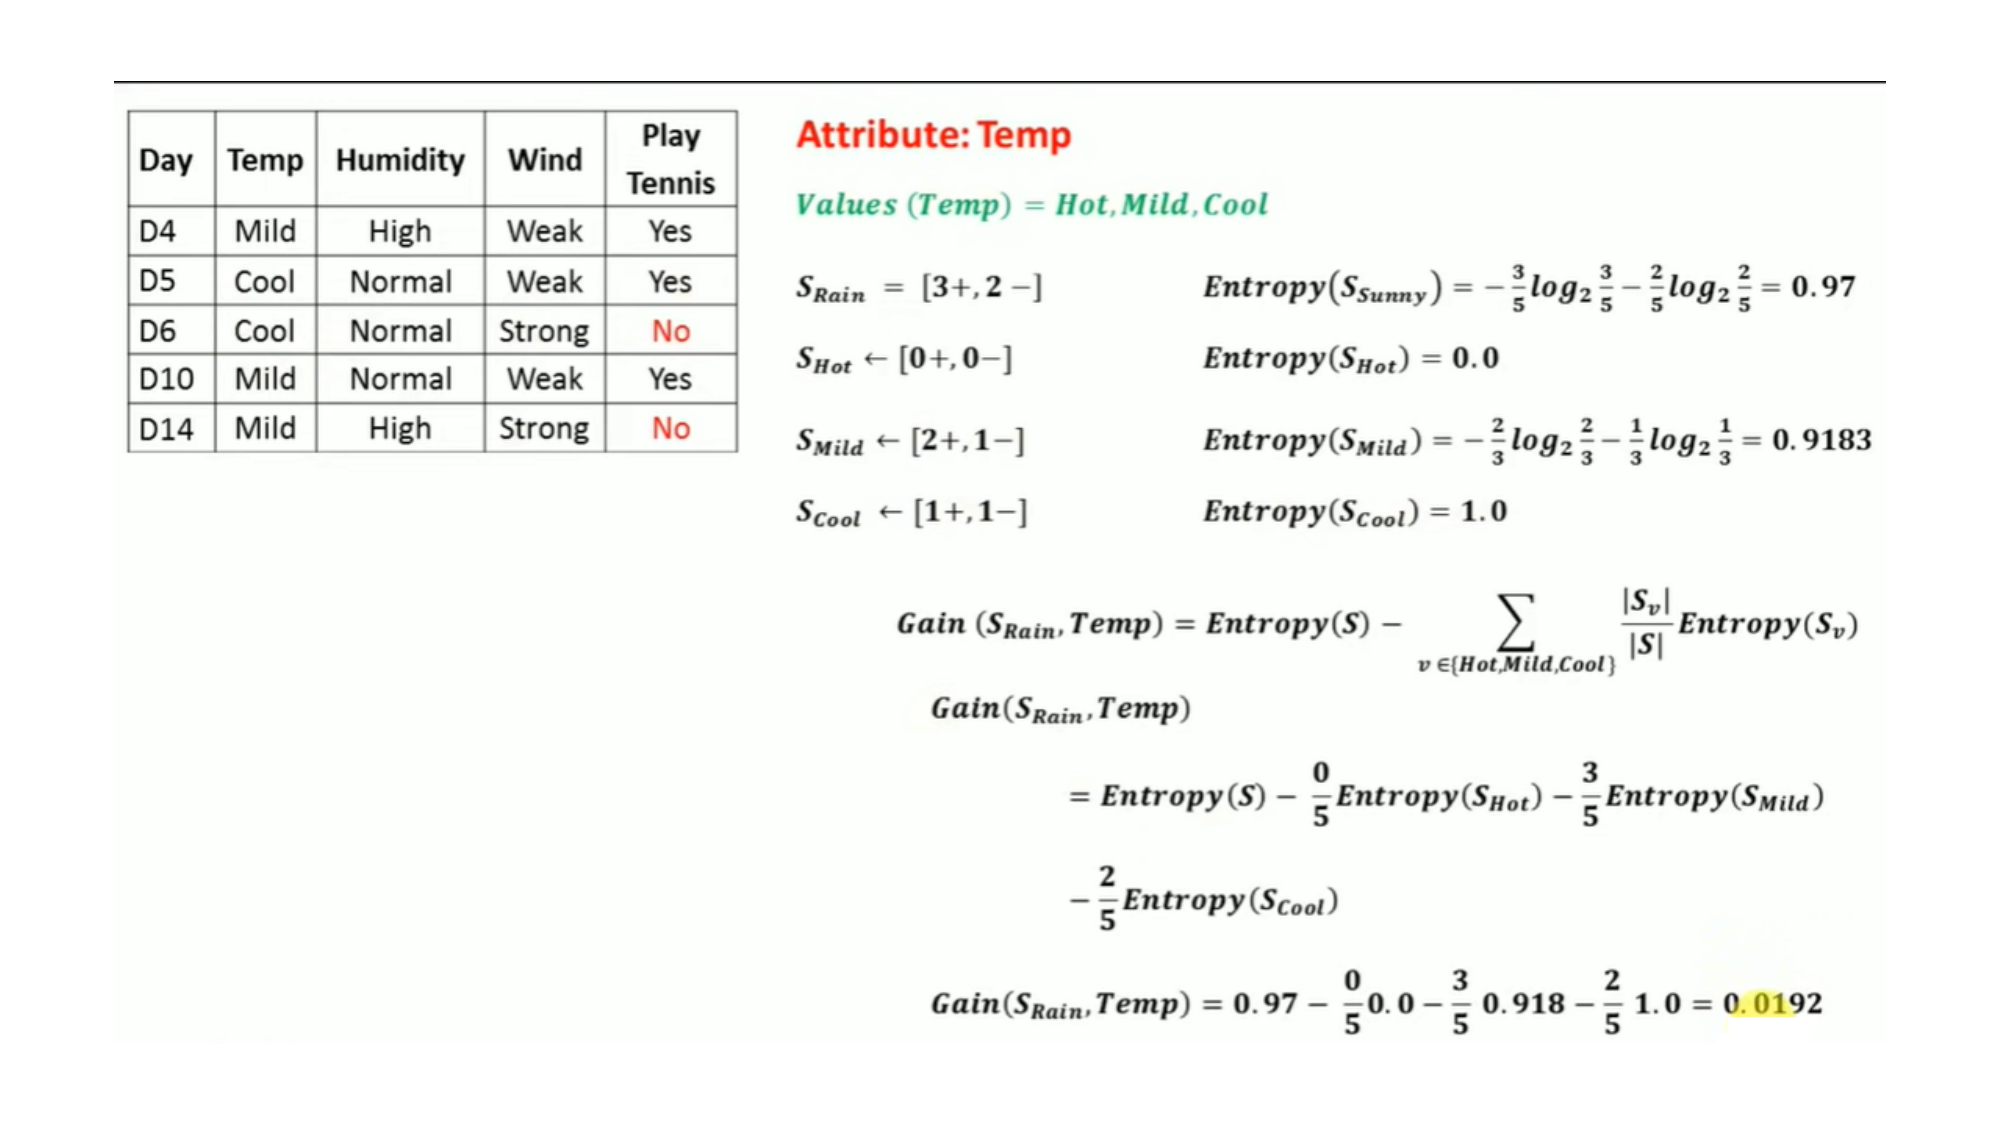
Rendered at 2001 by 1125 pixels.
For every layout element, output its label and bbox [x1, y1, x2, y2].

picture [114, 81, 1886, 1044]
